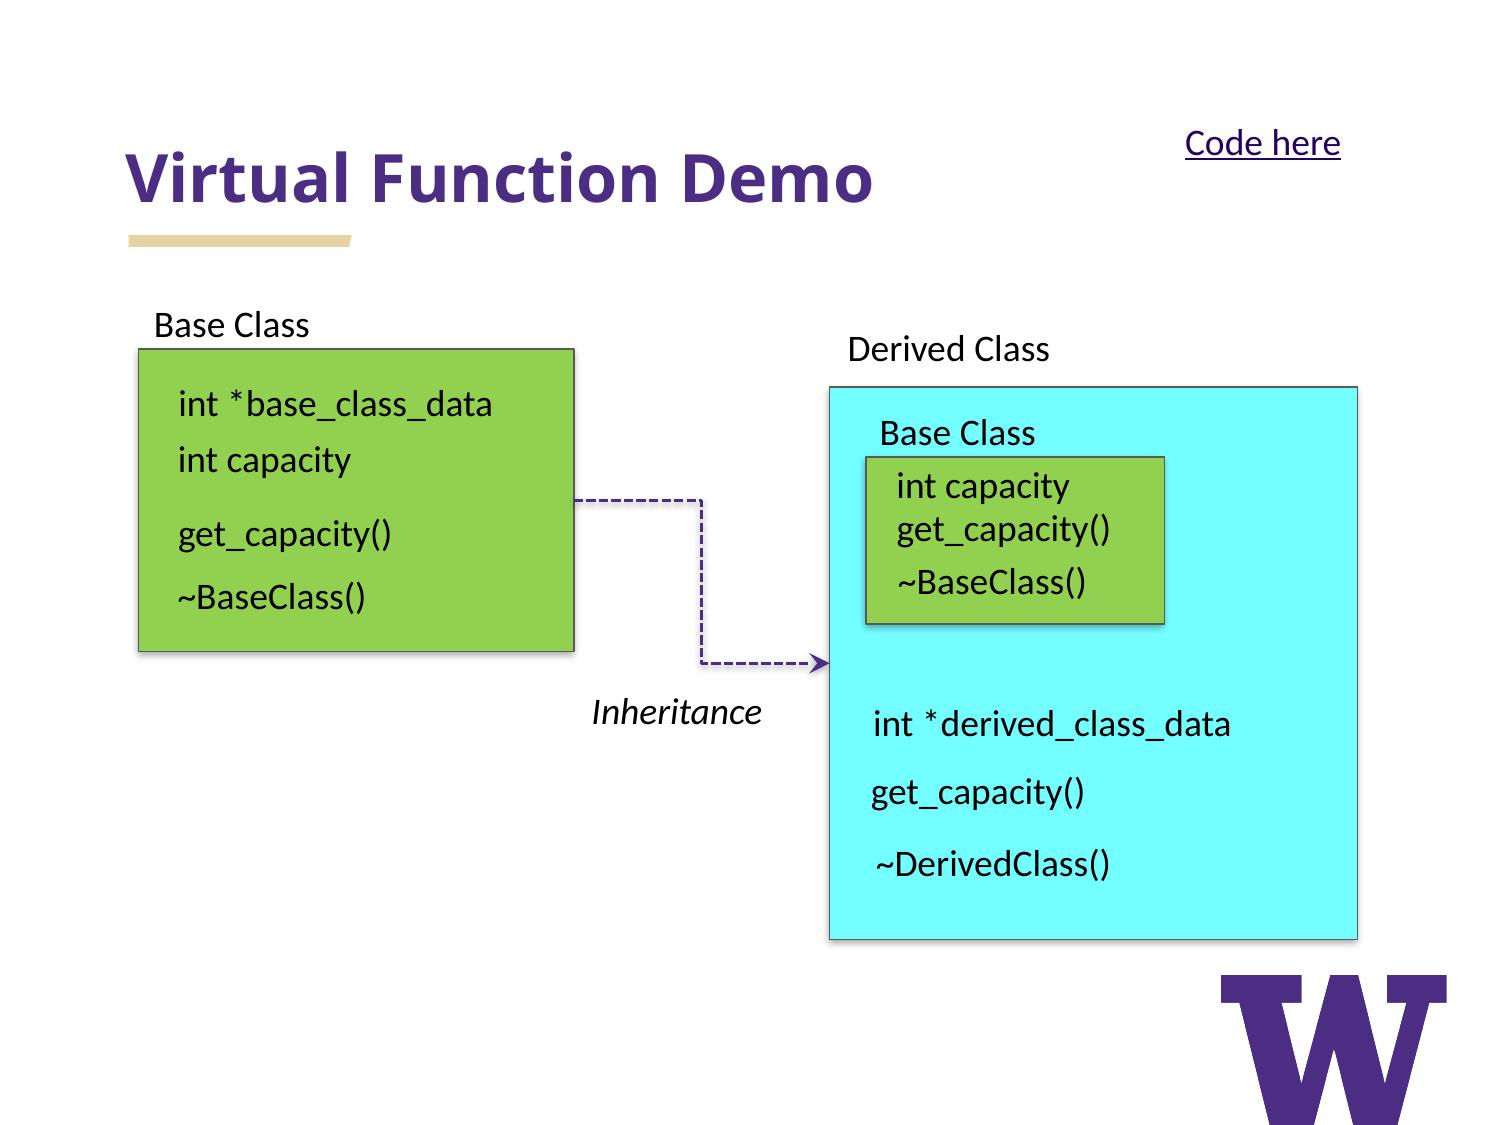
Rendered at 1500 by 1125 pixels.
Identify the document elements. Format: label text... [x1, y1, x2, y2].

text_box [854, 691, 1250, 893]
text_box Code here [1170, 110, 1357, 170]
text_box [573, 499, 869, 741]
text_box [863, 400, 1165, 625]
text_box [829, 316, 1358, 940]
picture [1221, 975, 1447, 1125]
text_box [137, 292, 575, 652]
title Virtual Function Demo [110, 60, 1453, 224]
picture [128, 235, 352, 247]
